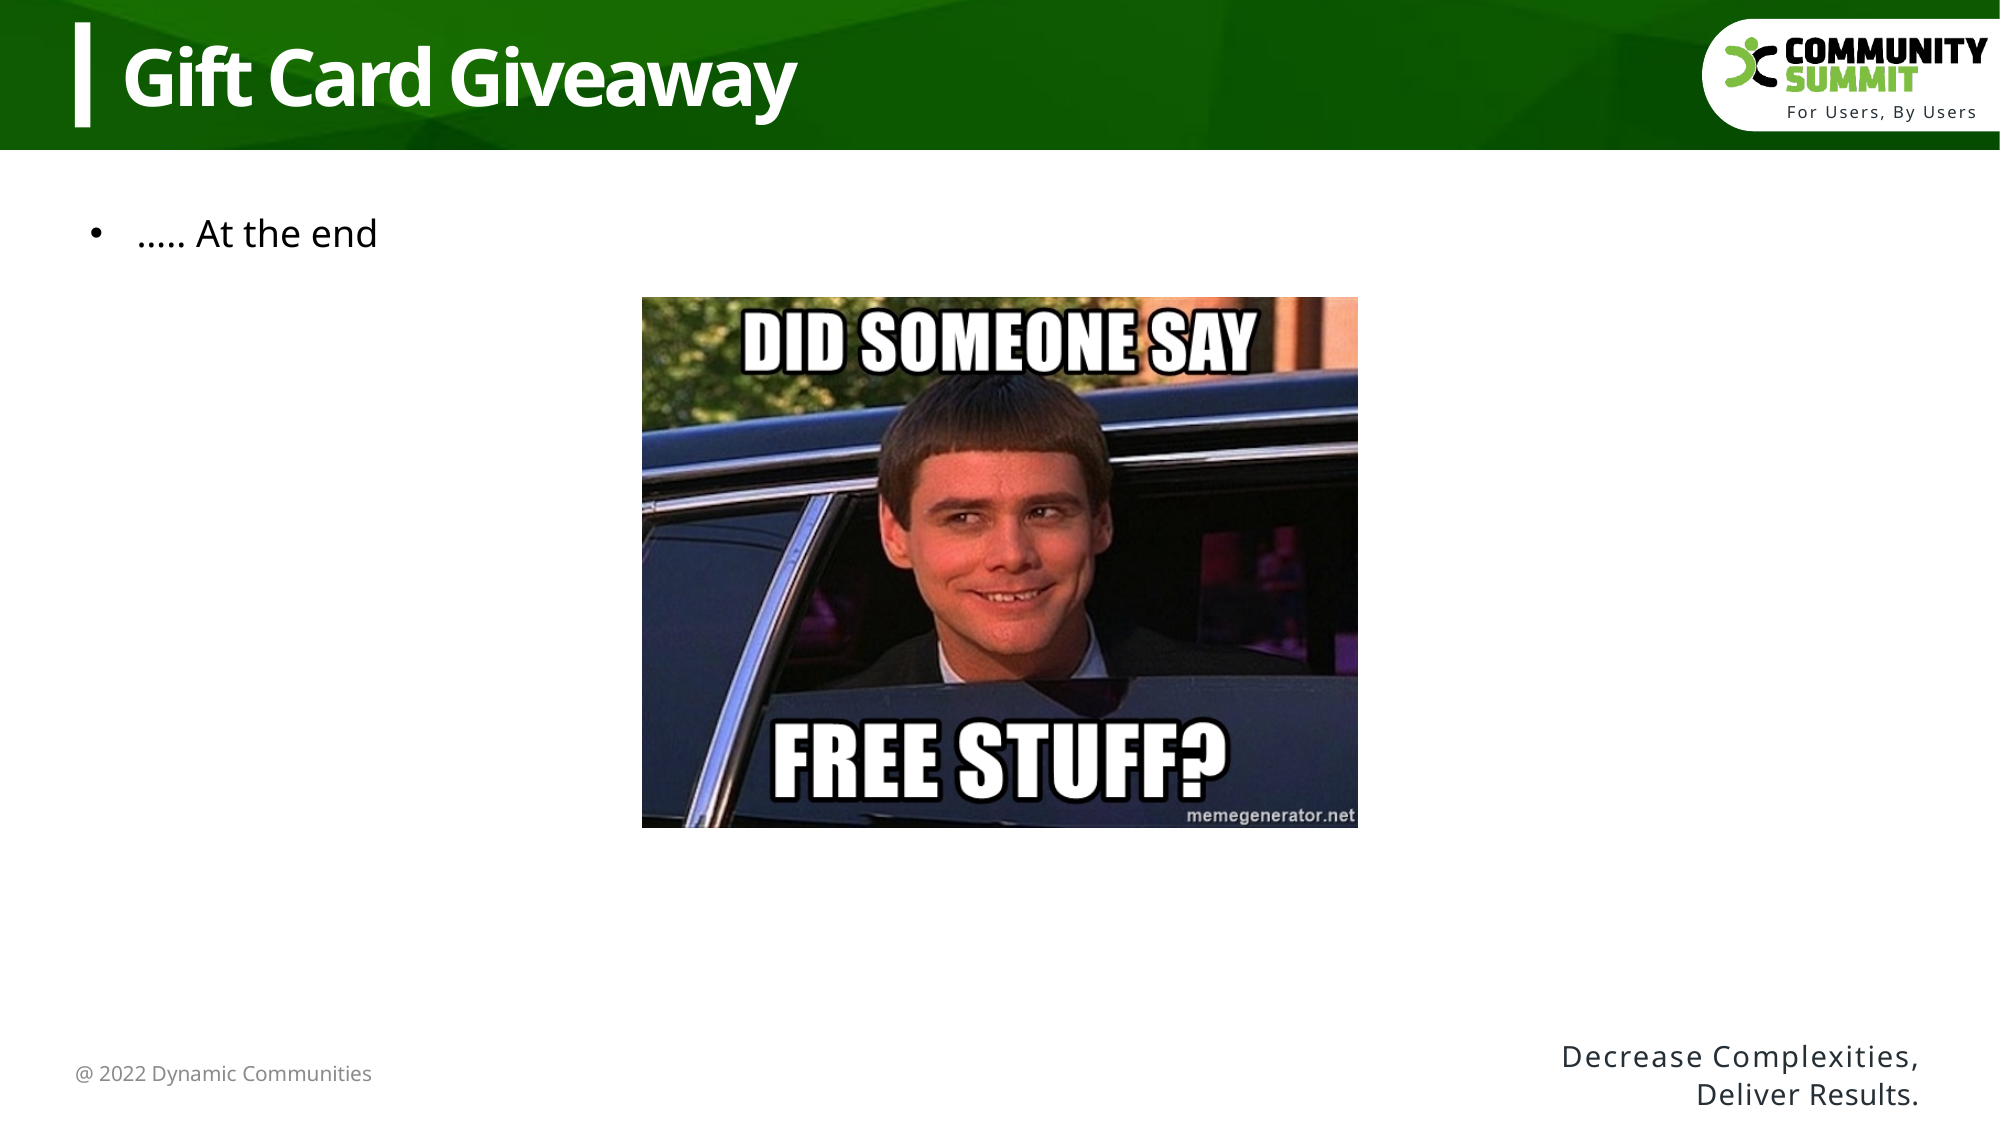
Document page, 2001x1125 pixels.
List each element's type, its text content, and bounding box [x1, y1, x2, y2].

picture [642, 297, 1358, 828]
picture [1725, 37, 1988, 92]
list ….. At the end [75, 179, 1925, 1023]
picture [0, 0, 2000, 150]
list Gift Card Giveaway [121, 26, 1558, 124]
